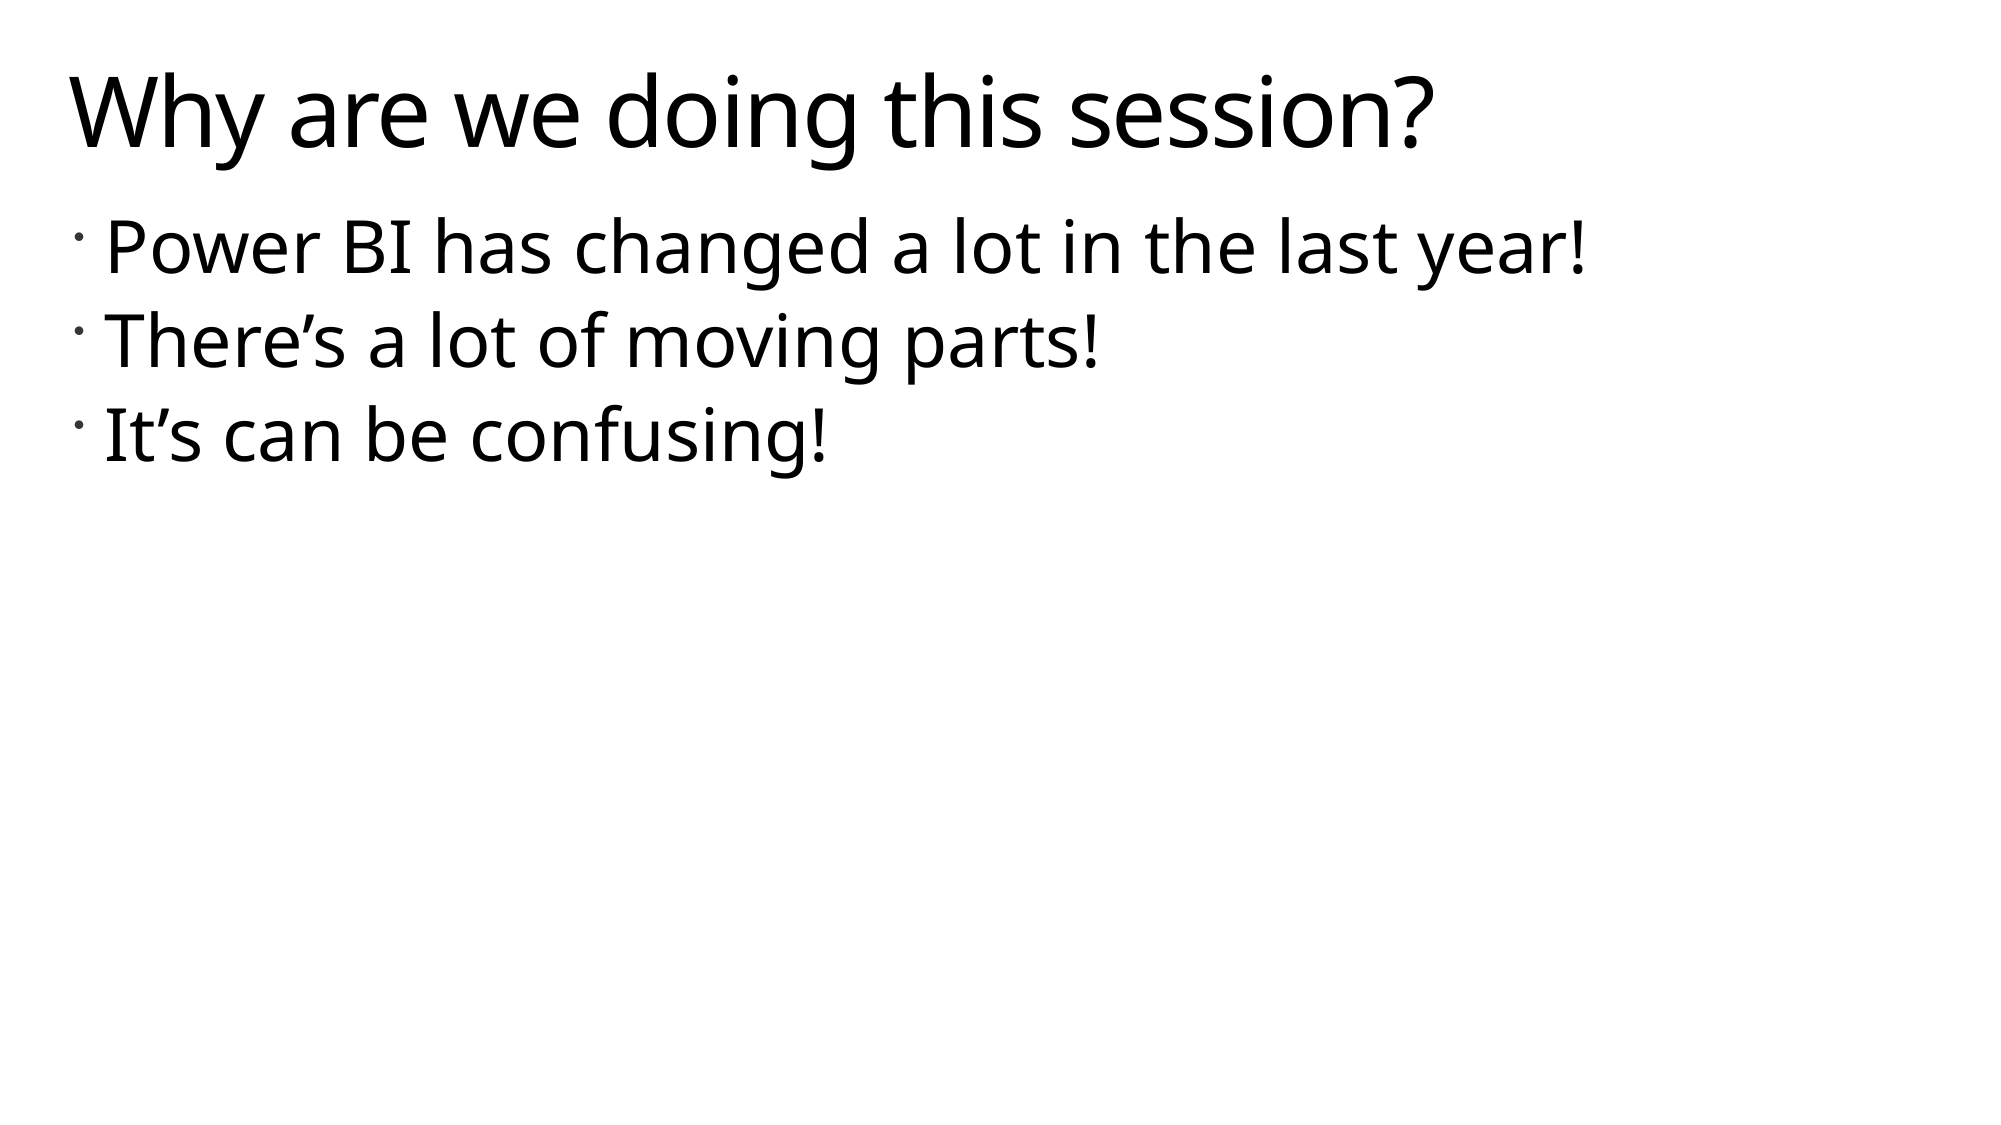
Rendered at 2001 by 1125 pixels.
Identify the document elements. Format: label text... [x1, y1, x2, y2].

title Why are we doing this session? [44, 47, 1957, 194]
list Power BI has changed a lot in the last year! There’s a lot of moving parts! It’s can be confusing! [44, 194, 1957, 502]
